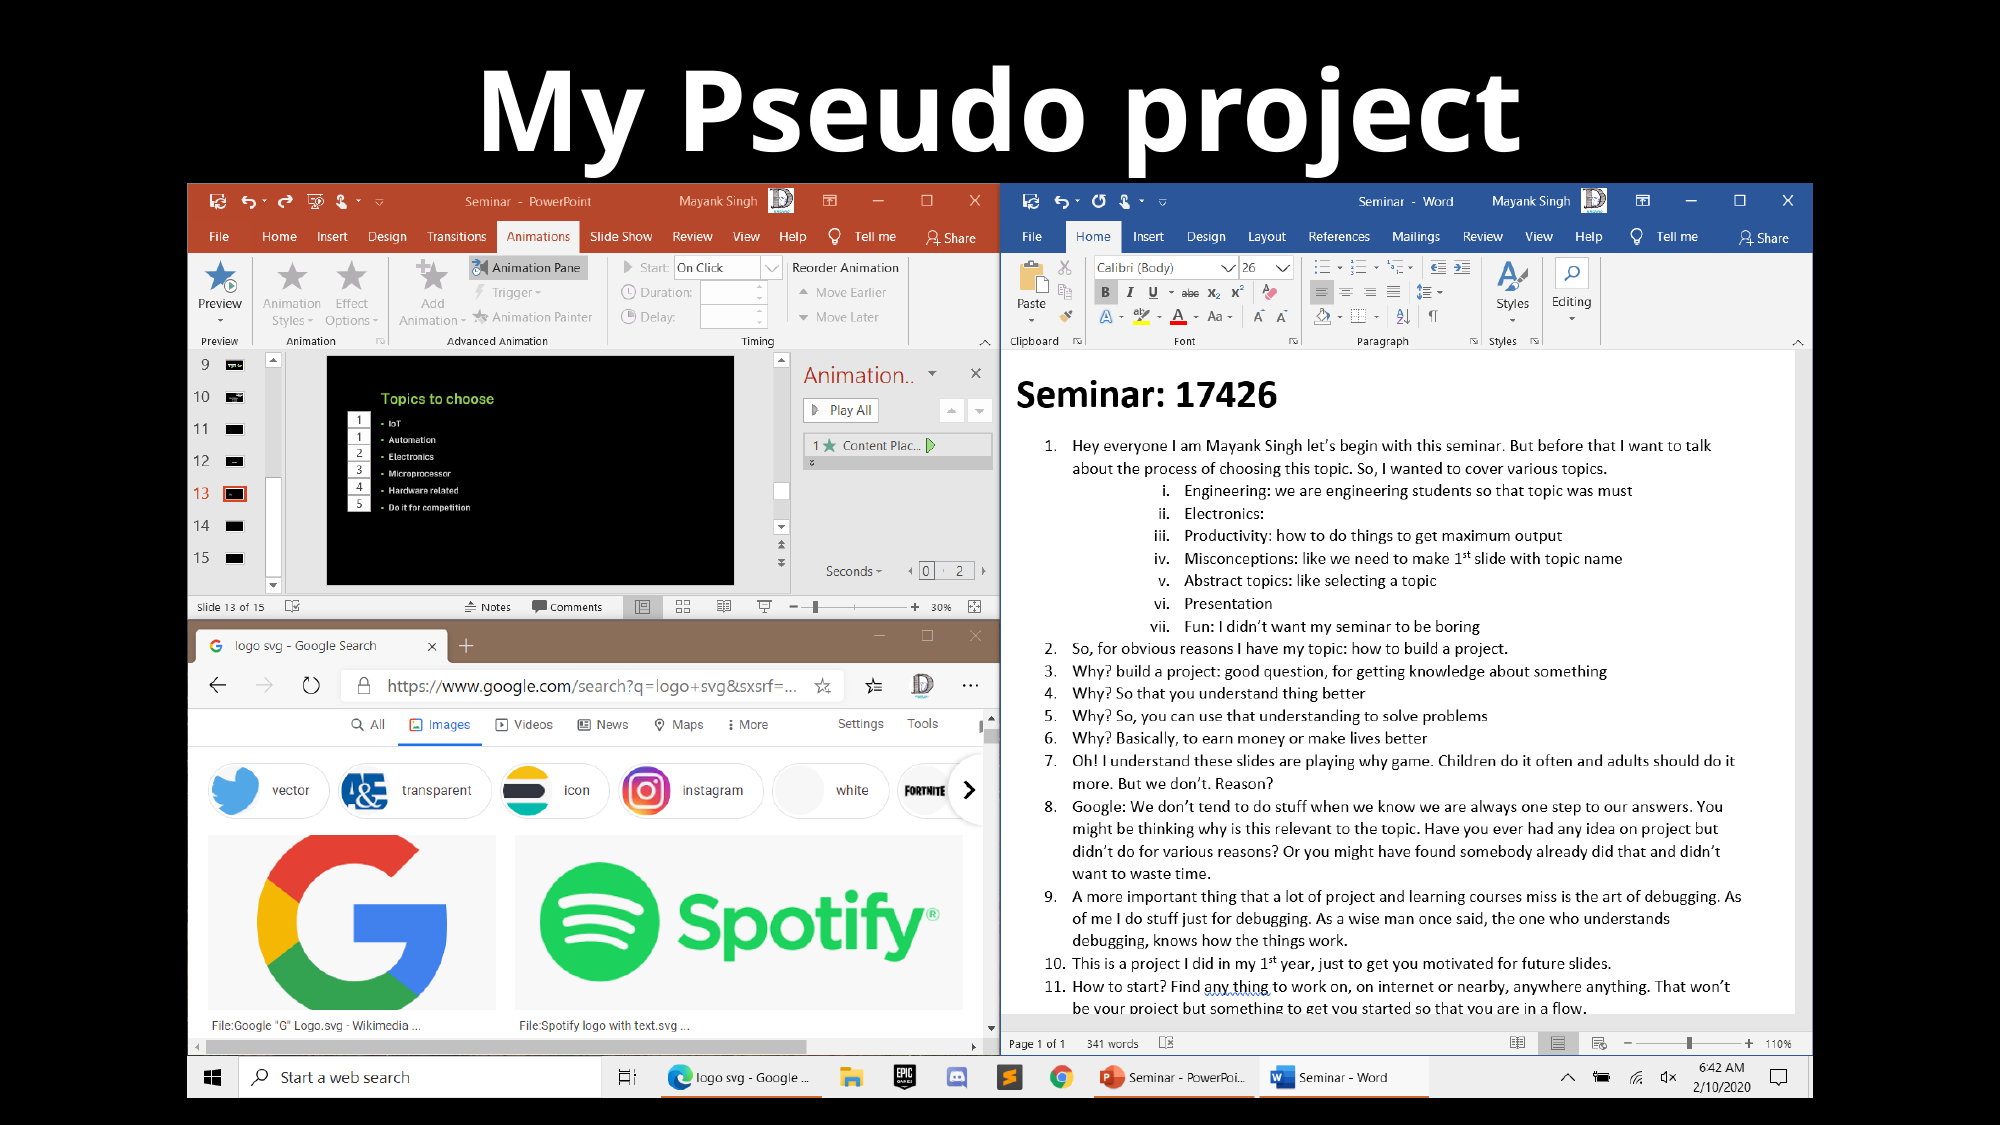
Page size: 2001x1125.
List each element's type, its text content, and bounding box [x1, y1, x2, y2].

picture [187, 182, 1813, 1098]
text_box My Pseudo project [459, 31, 1541, 182]
